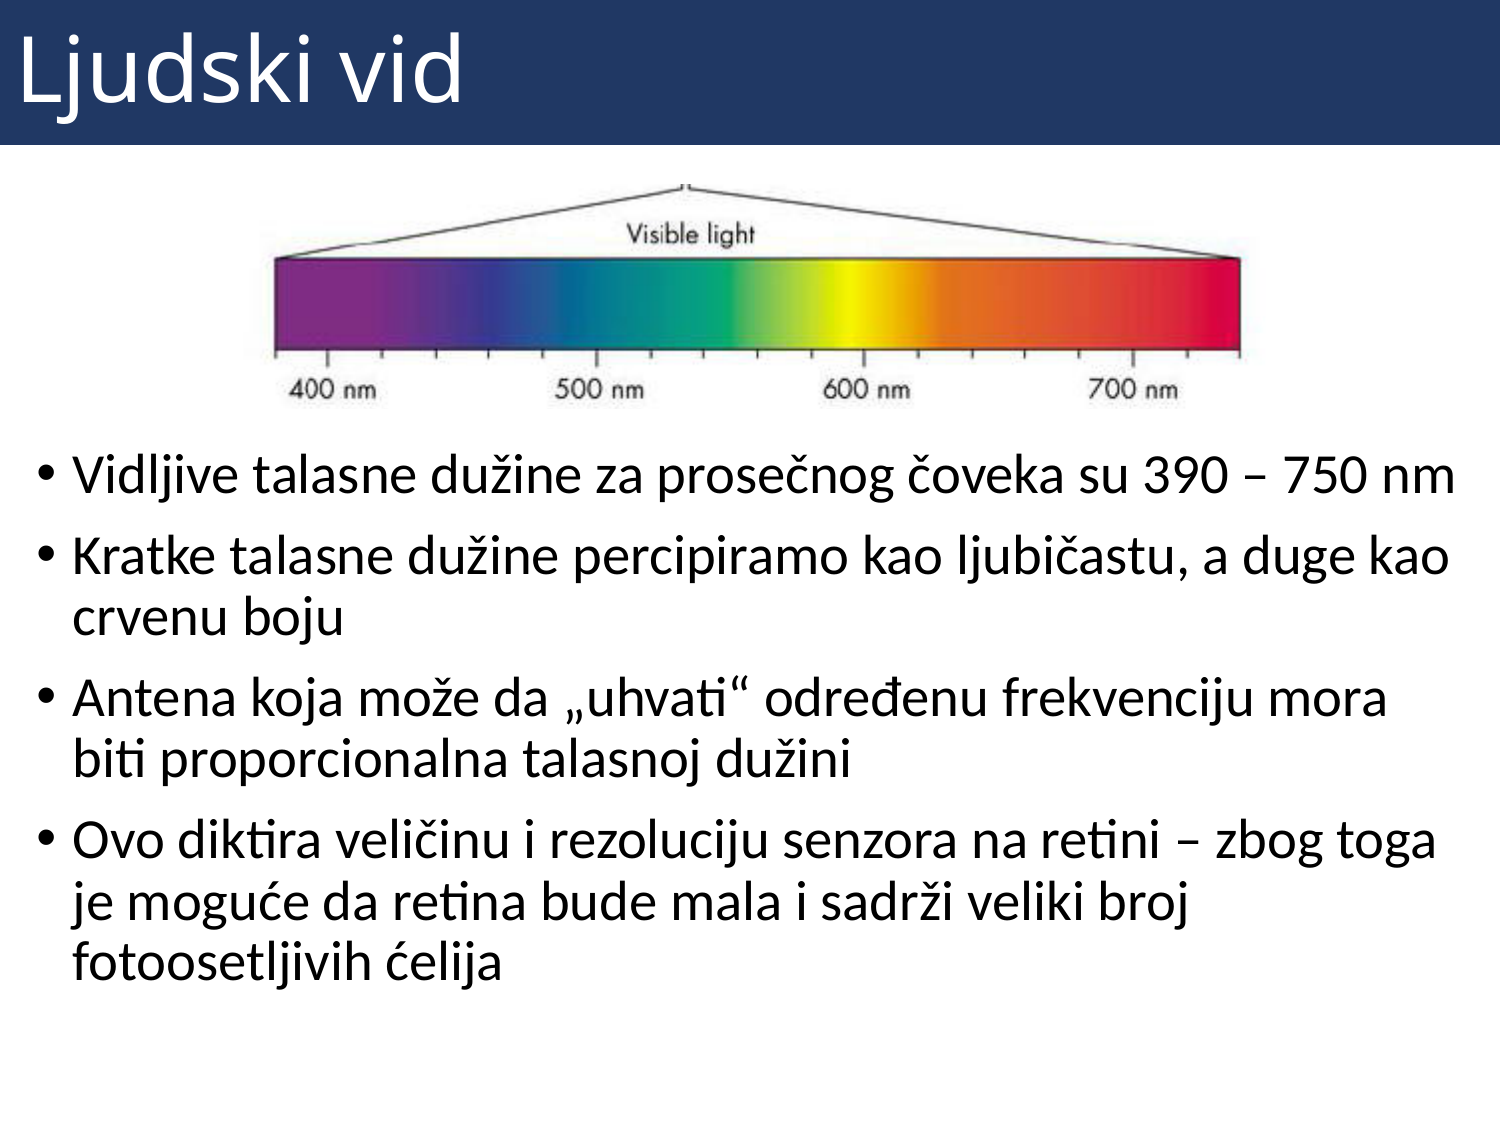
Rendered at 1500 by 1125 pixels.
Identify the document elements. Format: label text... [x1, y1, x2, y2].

title Ljudski vid [0, 0, 1500, 145]
picture [133, 184, 1367, 409]
list Vidljive talasne dužine za prosečnog čoveka su 390 – 750 nm Kratke talasne dužine percipiramo kao ljubičastu, a duge kao crvenu boju Antena koja može da „uhvati“ određenu frekvenciju mora biti proporcionalna talasnoj dužini Ovo diktira veličinu i rezoluciju senzora na retini – zbog toga je moguće da retina bude mala i sadrži veliki broj fotoosetljivih ćelija [21, 437, 1479, 1026]
